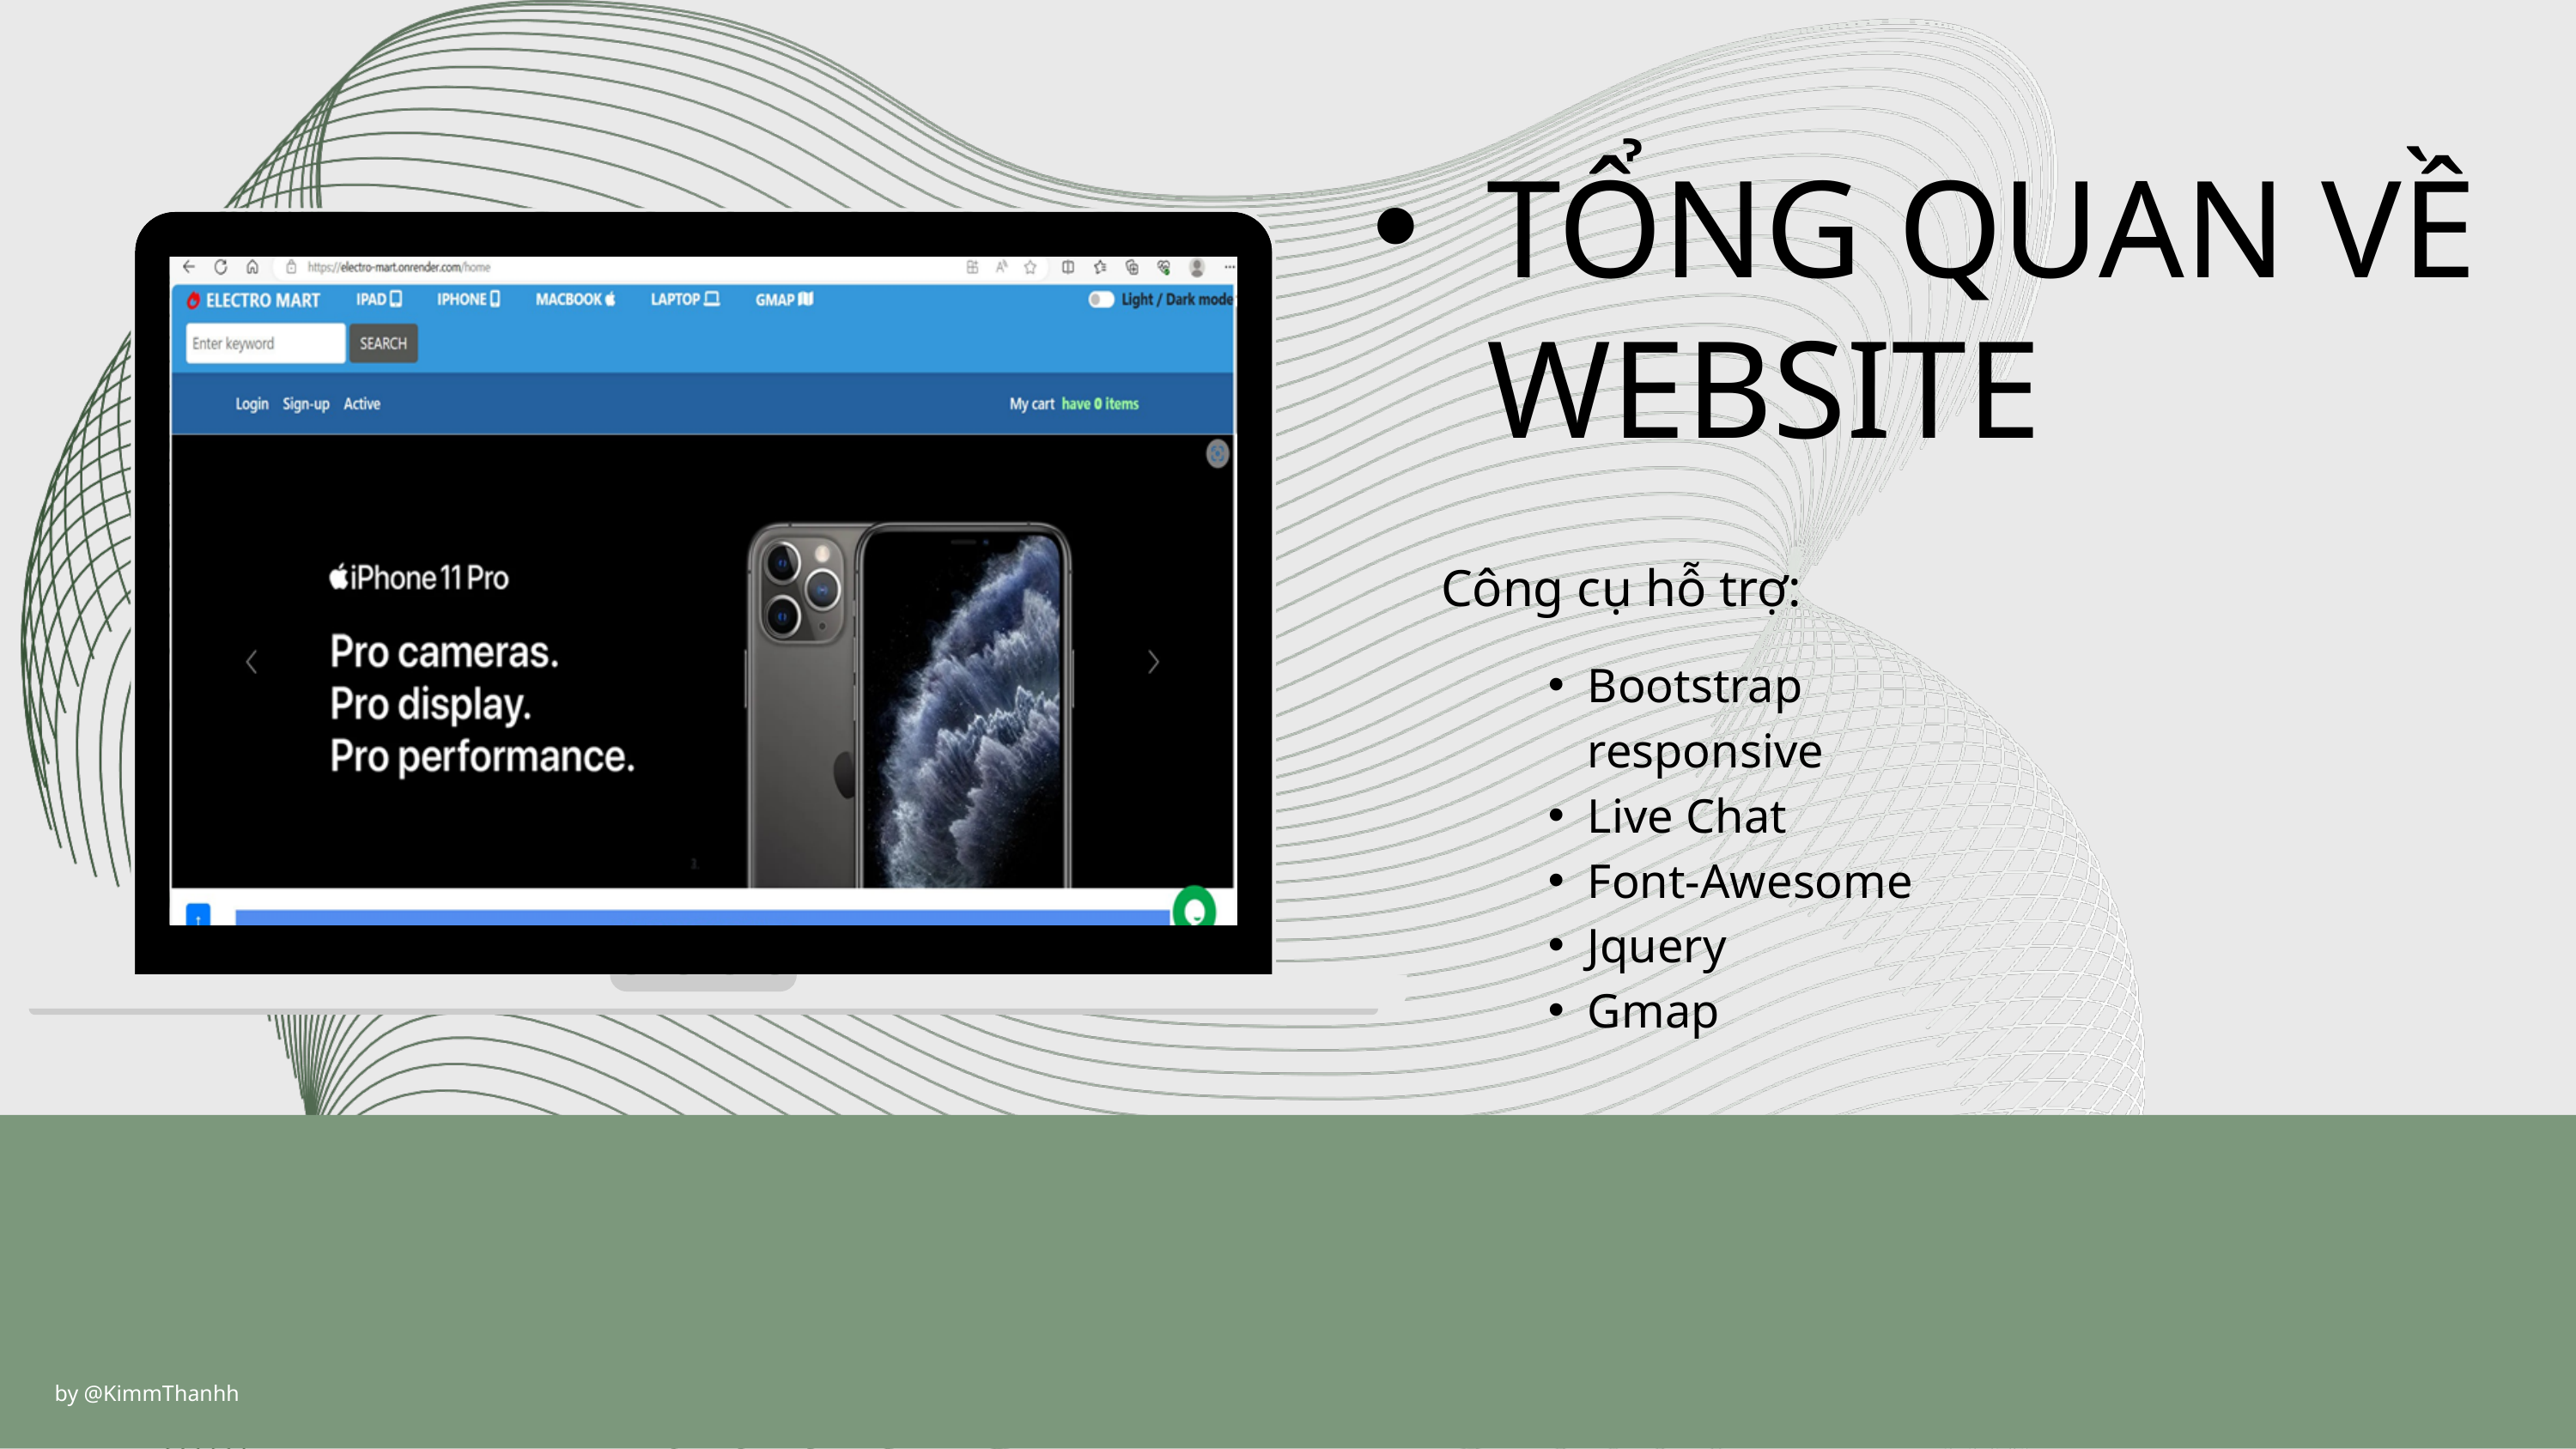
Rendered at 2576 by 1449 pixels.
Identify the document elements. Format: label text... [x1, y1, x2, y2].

text_box [0, 1114, 2576, 1449]
text_box TỔNG QUAN VỀ WEBSITE [1258, 143, 2576, 466]
text_box Bootstrap responsive Live Chat Font-Awesome Jquery Gmap [1508, 646, 2044, 1038]
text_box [0, 208, 1407, 1016]
text_box [20, 0, 2146, 206]
text_box by @KimmThanhh [50, 1377, 240, 1406]
text_box Công cụ hỗ trợ: [1412, 556, 1836, 617]
text_box [20, 466, 2146, 1114]
